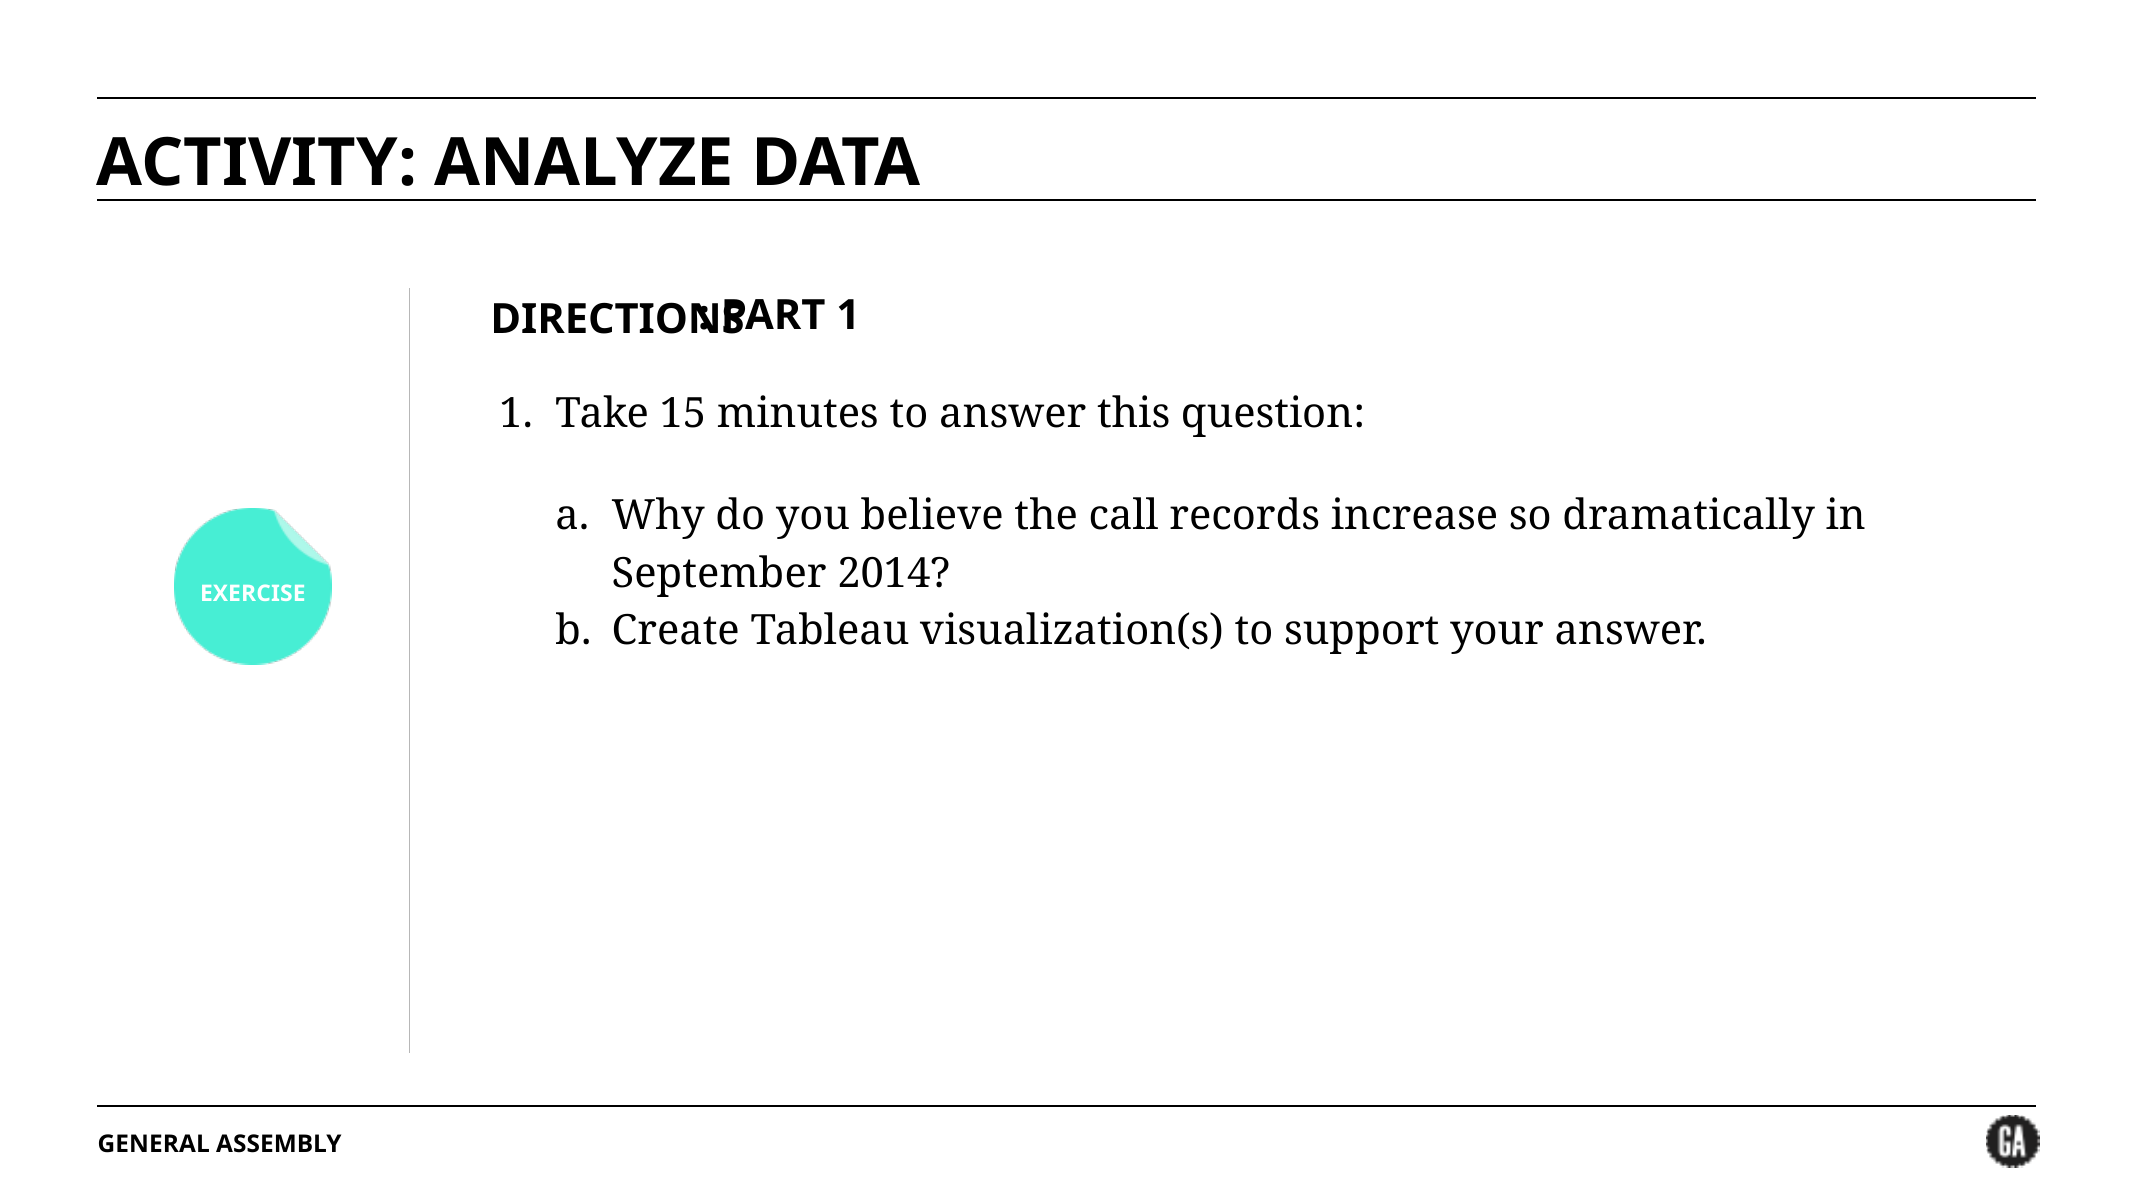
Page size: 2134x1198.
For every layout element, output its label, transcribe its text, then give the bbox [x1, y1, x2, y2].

text_box : PART 1 [698, 287, 1053, 371]
list Take 15 minutes to answer this question: Why do you believe the call records increase so dramatically in September 2014? Create Tableau visualization(s) to support your answer. [484, 370, 1921, 1052]
picture [1986, 1115, 2040, 1168]
text_box [488, 375, 1939, 1088]
picture [174, 508, 332, 665]
title ACTIVITY: ANALYZE DATA [81, 97, 2013, 220]
